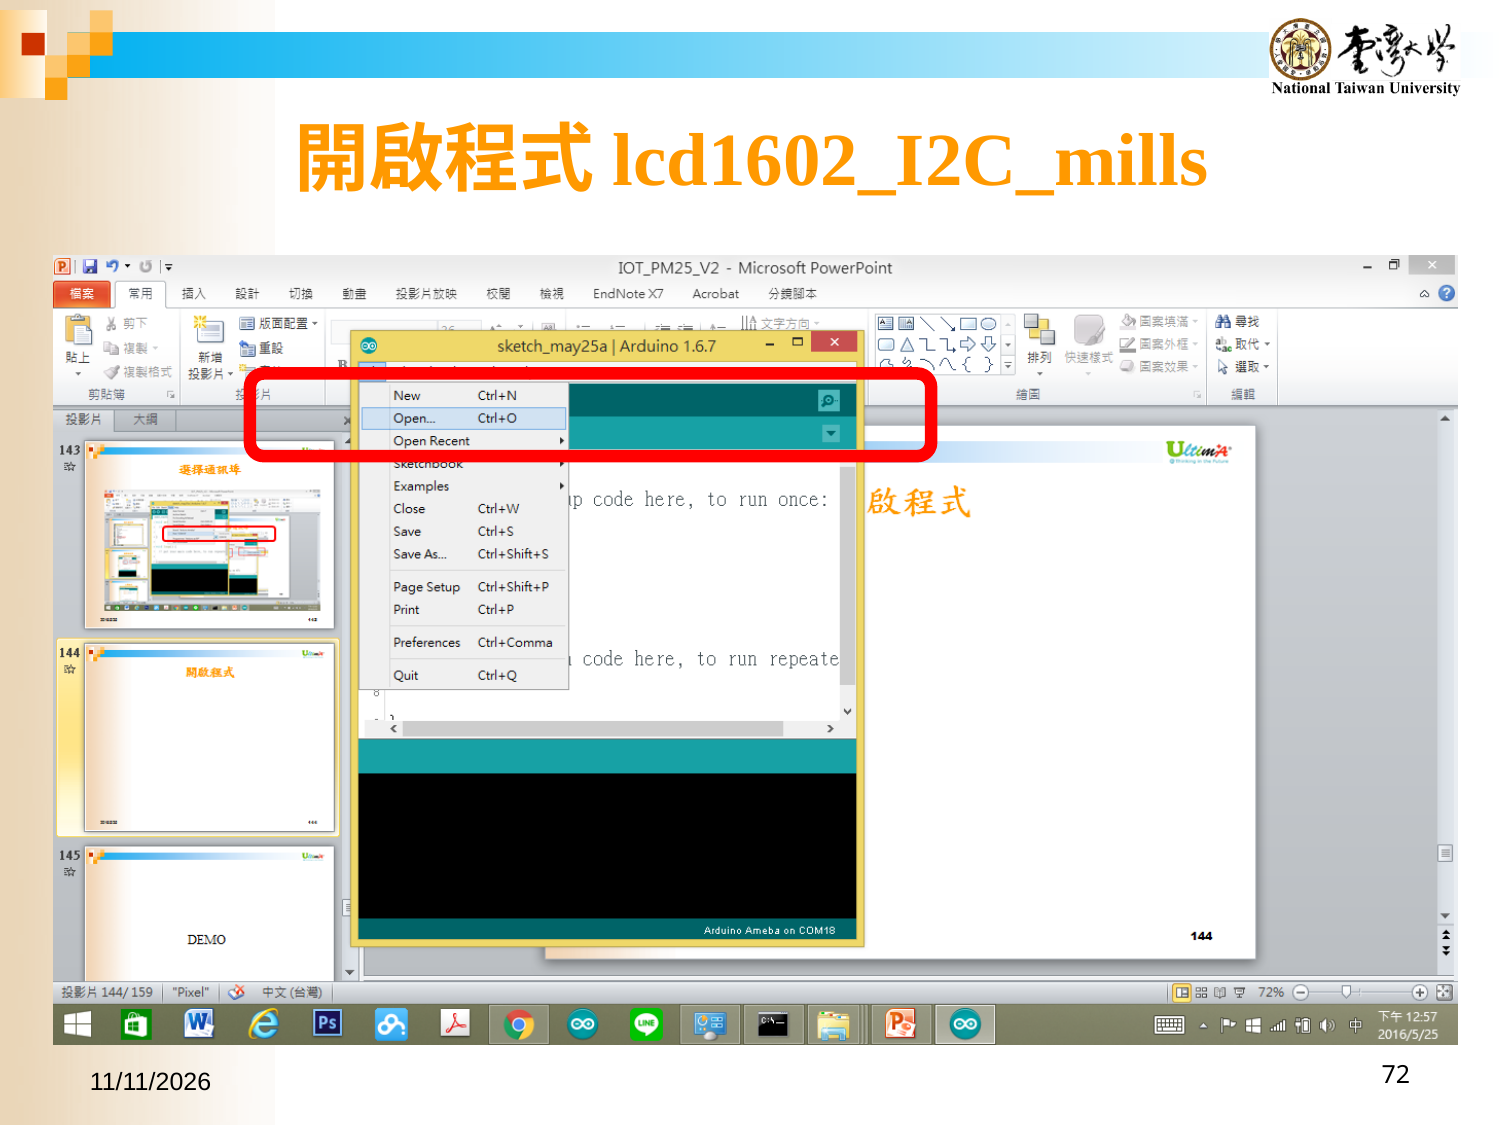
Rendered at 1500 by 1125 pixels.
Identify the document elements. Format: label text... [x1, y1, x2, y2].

picture [52, 255, 1458, 1045]
text_box 72 [1074, 1053, 1425, 1100]
title 開啟程式lcd1602_I2C_mills [76, 42, 1427, 253]
picture [1269, 18, 1463, 98]
text_box 2016/12/6 [75, 1053, 425, 1103]
